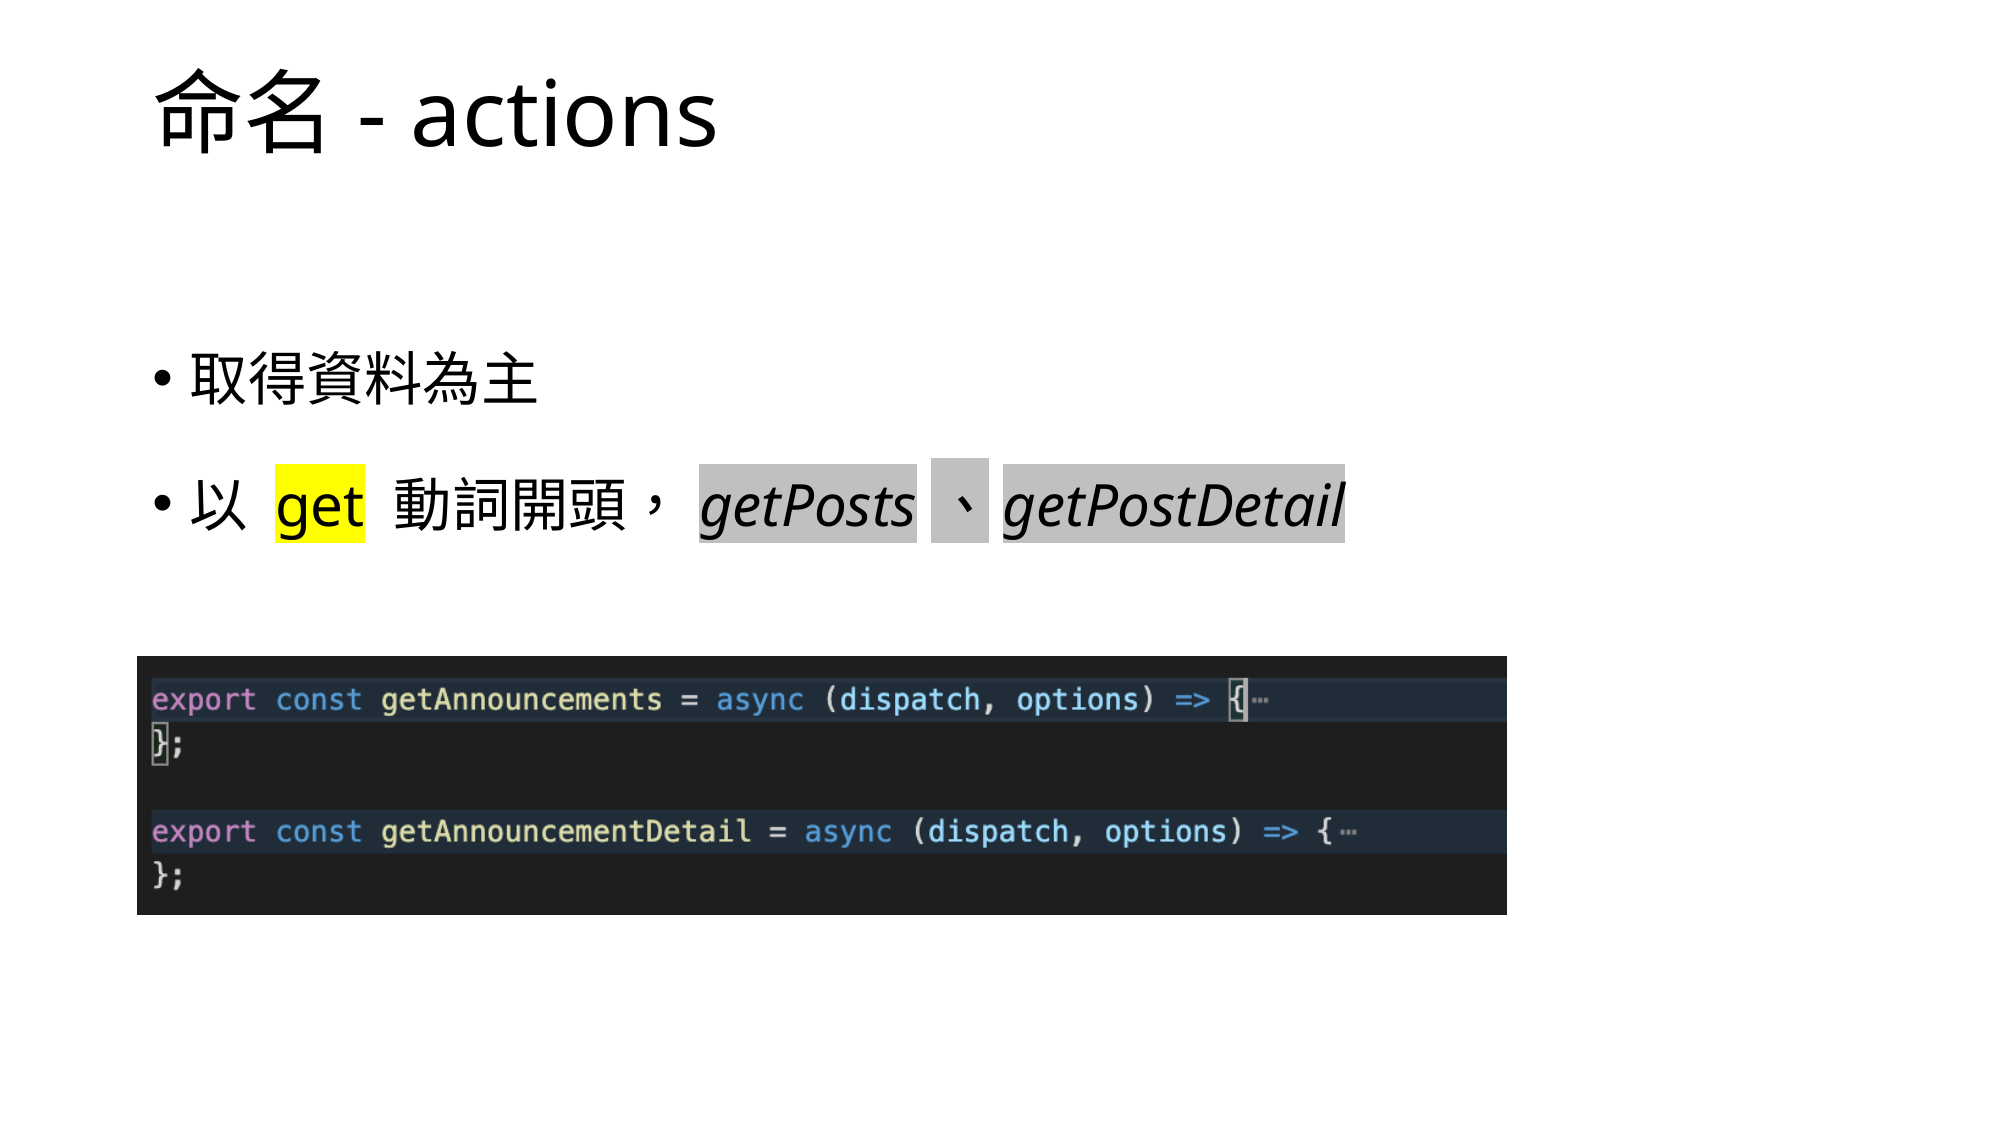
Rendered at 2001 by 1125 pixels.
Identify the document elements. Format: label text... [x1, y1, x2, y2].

picture [137, 656, 1507, 915]
text_box 命名- actions [137, 59, 1920, 278]
list 取得資料為主 以 get 動詞開頭，getPosts、getPostDetail [137, 299, 1863, 1014]
